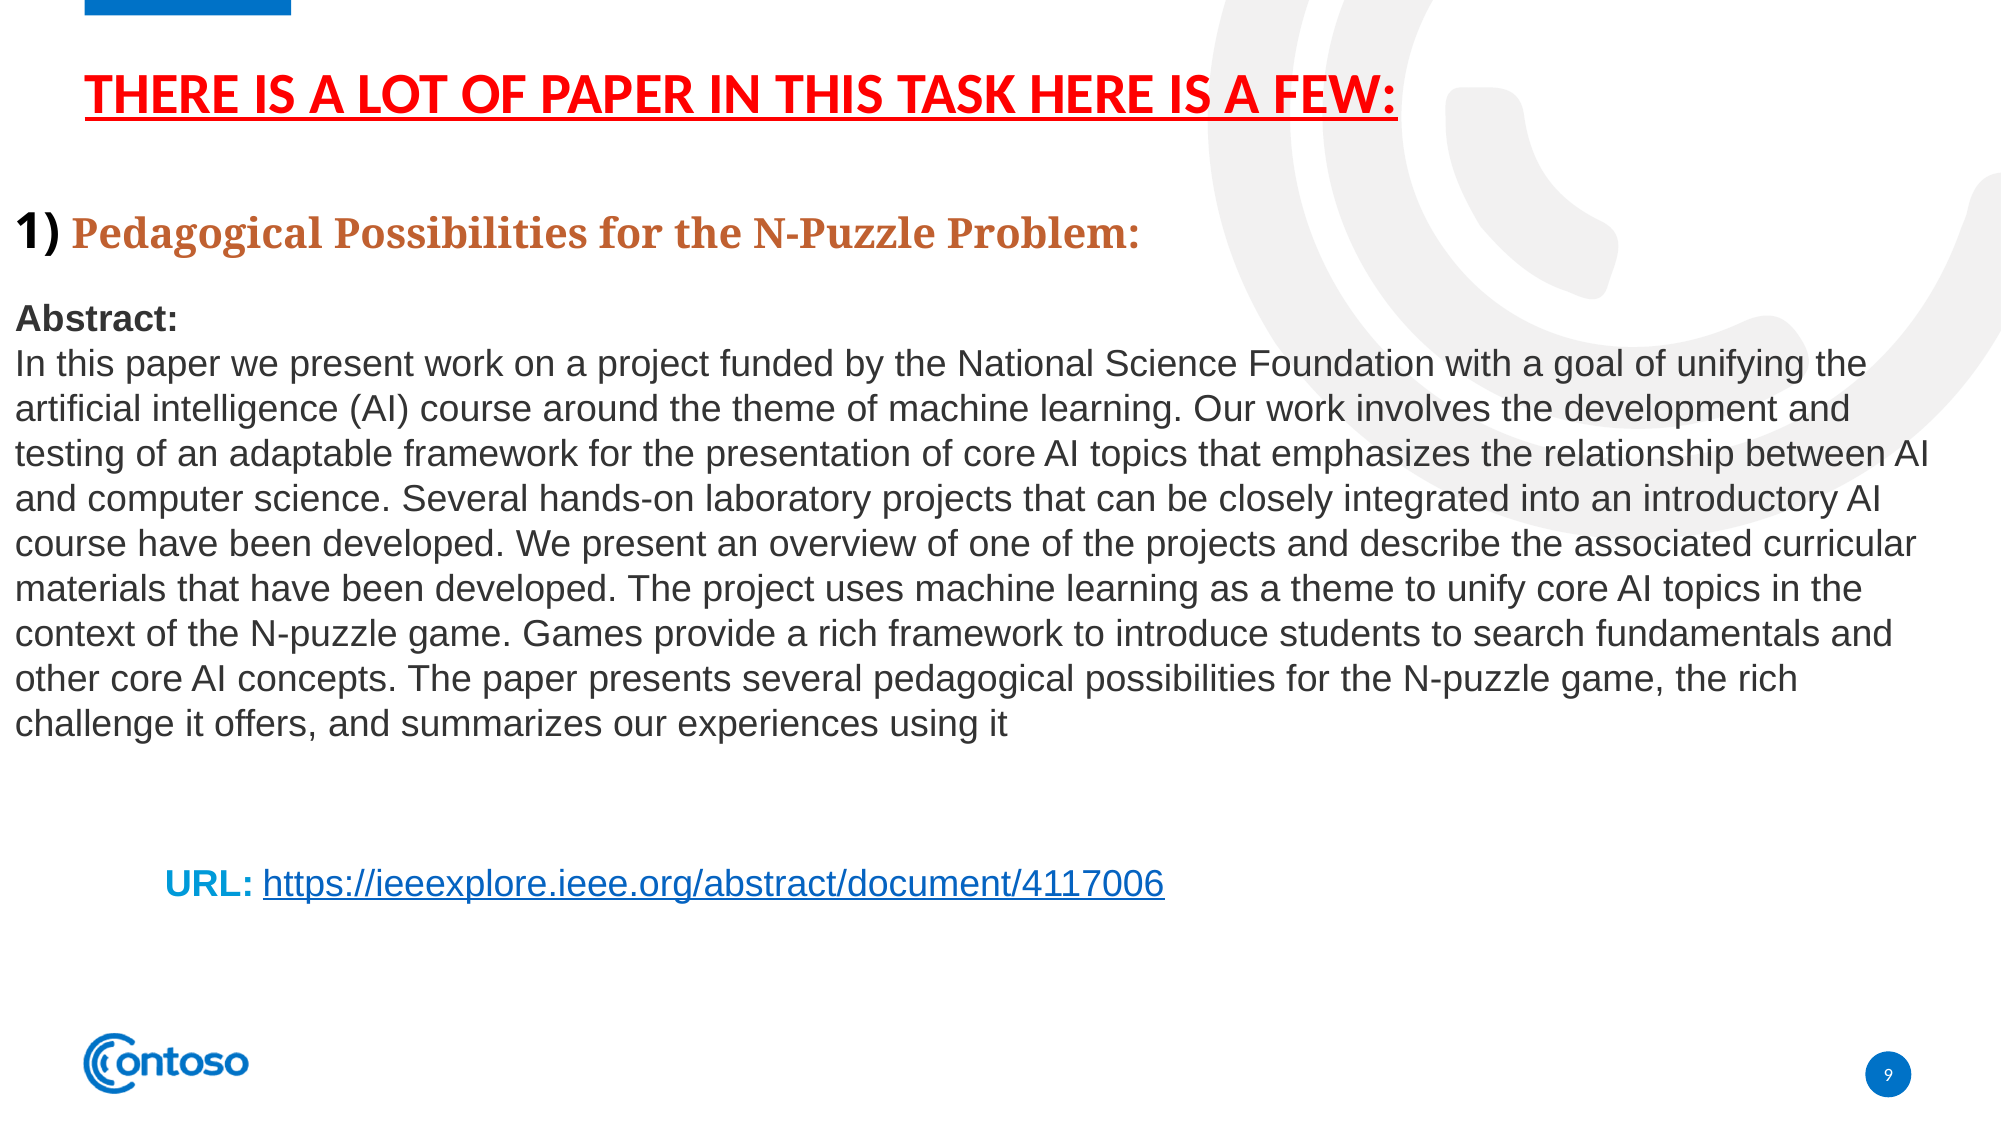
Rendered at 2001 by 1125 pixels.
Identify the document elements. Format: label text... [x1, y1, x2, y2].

text_box 1) Pedagogical Possibilities for the N-Puzzle Problem: Abstract: In this paper we present work on a project funded by the National Science Foundation with a goal of unifying the artificial intelligence (AI) course around the theme of machine learning. Our work involves the development and testing of an adaptable framework for the presentation of core AI topics that emphasizes the relationship between AI and computer science. Several hands-on laboratory projects that can be closely integrated into an introductory AI course have been developed. We present an overview of one of the projects and describe the associated curricular materials that have been developed. The project uses machine learning as a theme to unify core AI topics in the context of the N-puzzle game. Games provide a rich framework to introduce students to search fundamentals and other core AI concepts. The paper presents several pedagogical possibilities for the N-puzzle game, the rich challenge it offers, and summarizes our experiences using it URL: https://ieeexplore.ieee.org/abstract/document/4117006 [0, 191, 1959, 946]
picture [77, 1027, 254, 1095]
slide_number 9 [1864, 1059, 1913, 1090]
title There is a lot of paper in this task here is a few: [84, 40, 1914, 172]
